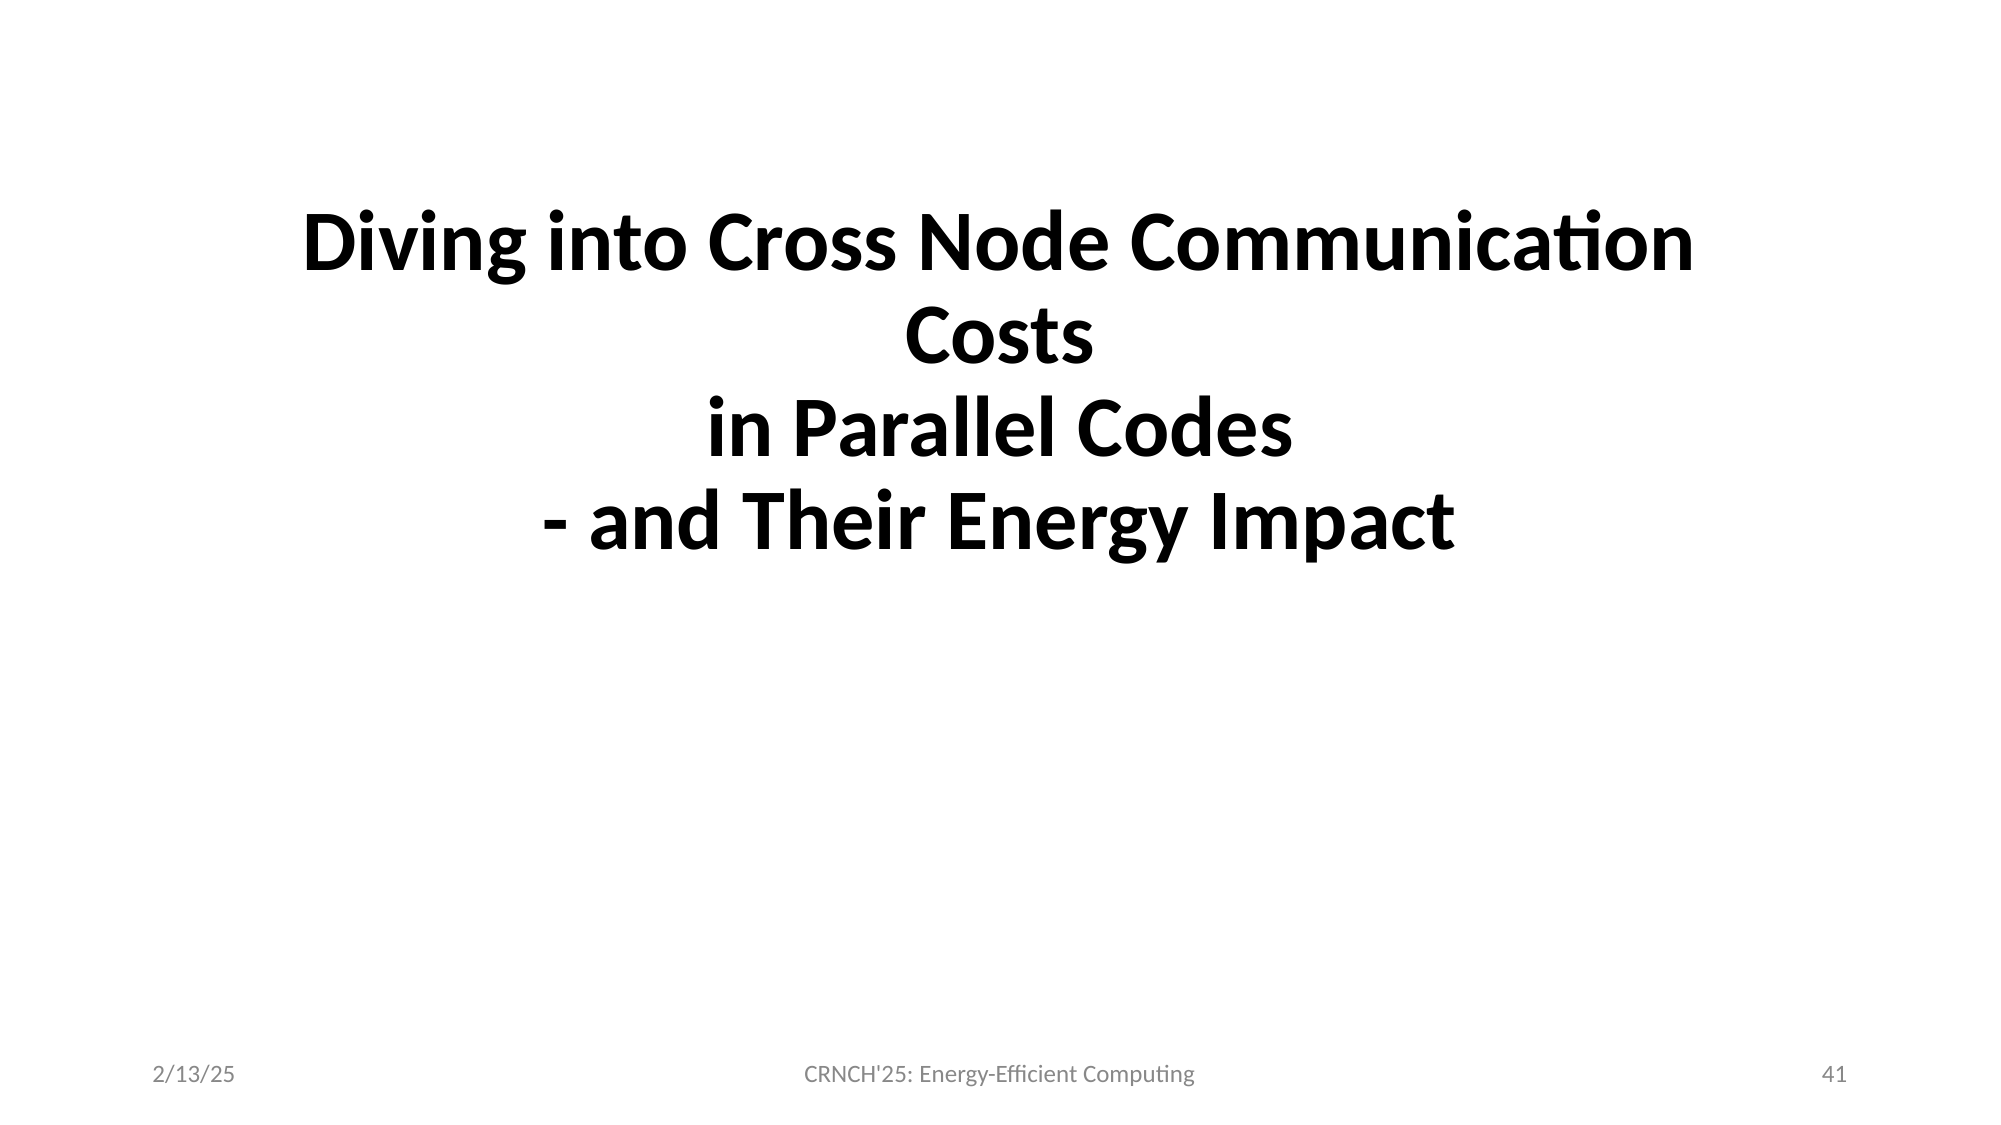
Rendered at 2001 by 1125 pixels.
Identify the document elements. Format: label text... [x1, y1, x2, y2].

footer CRNCH'25: Energy-Efficient Computing [662, 1042, 1338, 1103]
slide_number 41 [1412, 1042, 1863, 1103]
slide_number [137, 1042, 588, 1103]
title Diving into Cross Node Communication Costs in Parallel Codes - and Their Energy Impact [249, 184, 1750, 576]
